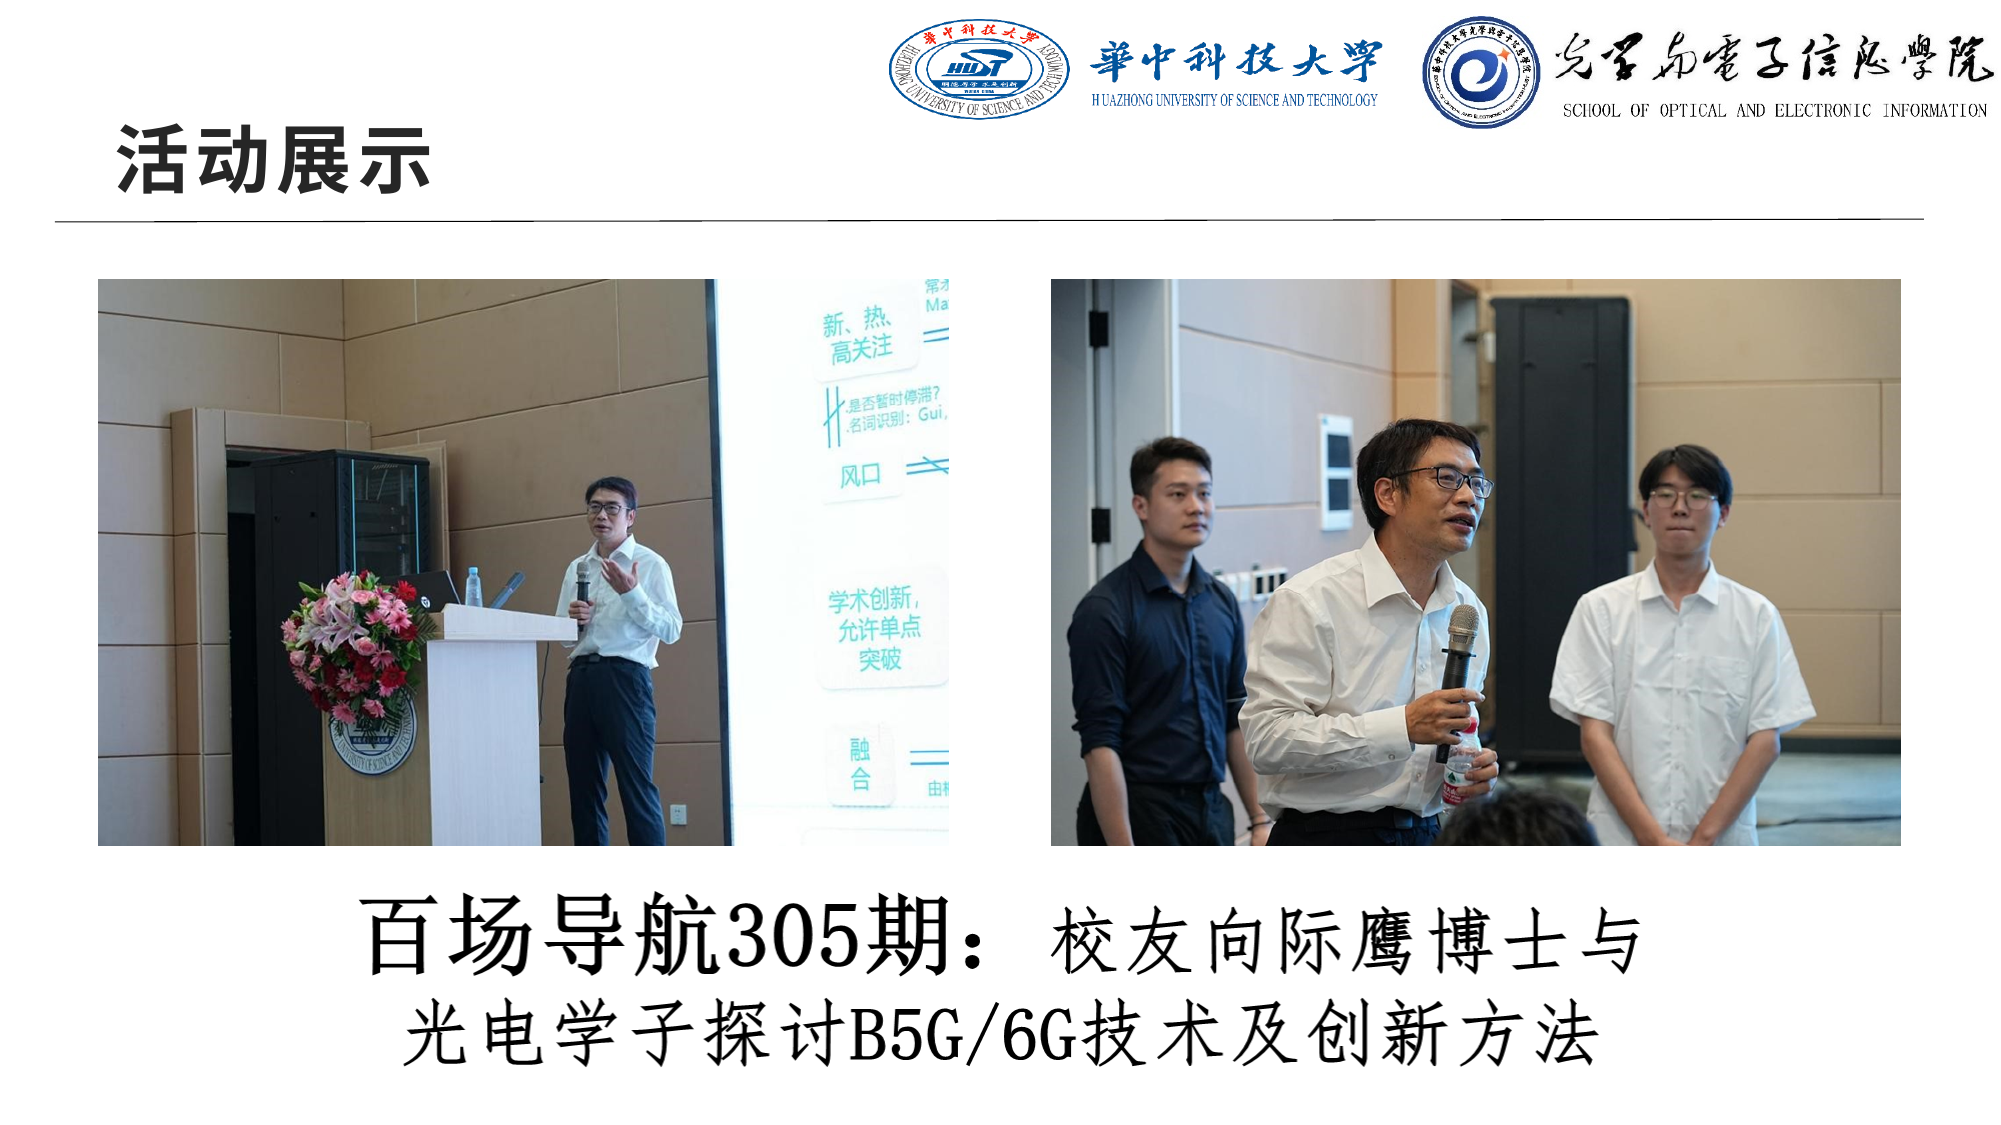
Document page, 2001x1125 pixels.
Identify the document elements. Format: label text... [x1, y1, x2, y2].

title 活动展示 [99, 99, 1900, 216]
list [1051, 279, 1901, 846]
picture [228, 845, 1772, 1119]
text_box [871, 11, 1998, 130]
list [98, 279, 949, 846]
